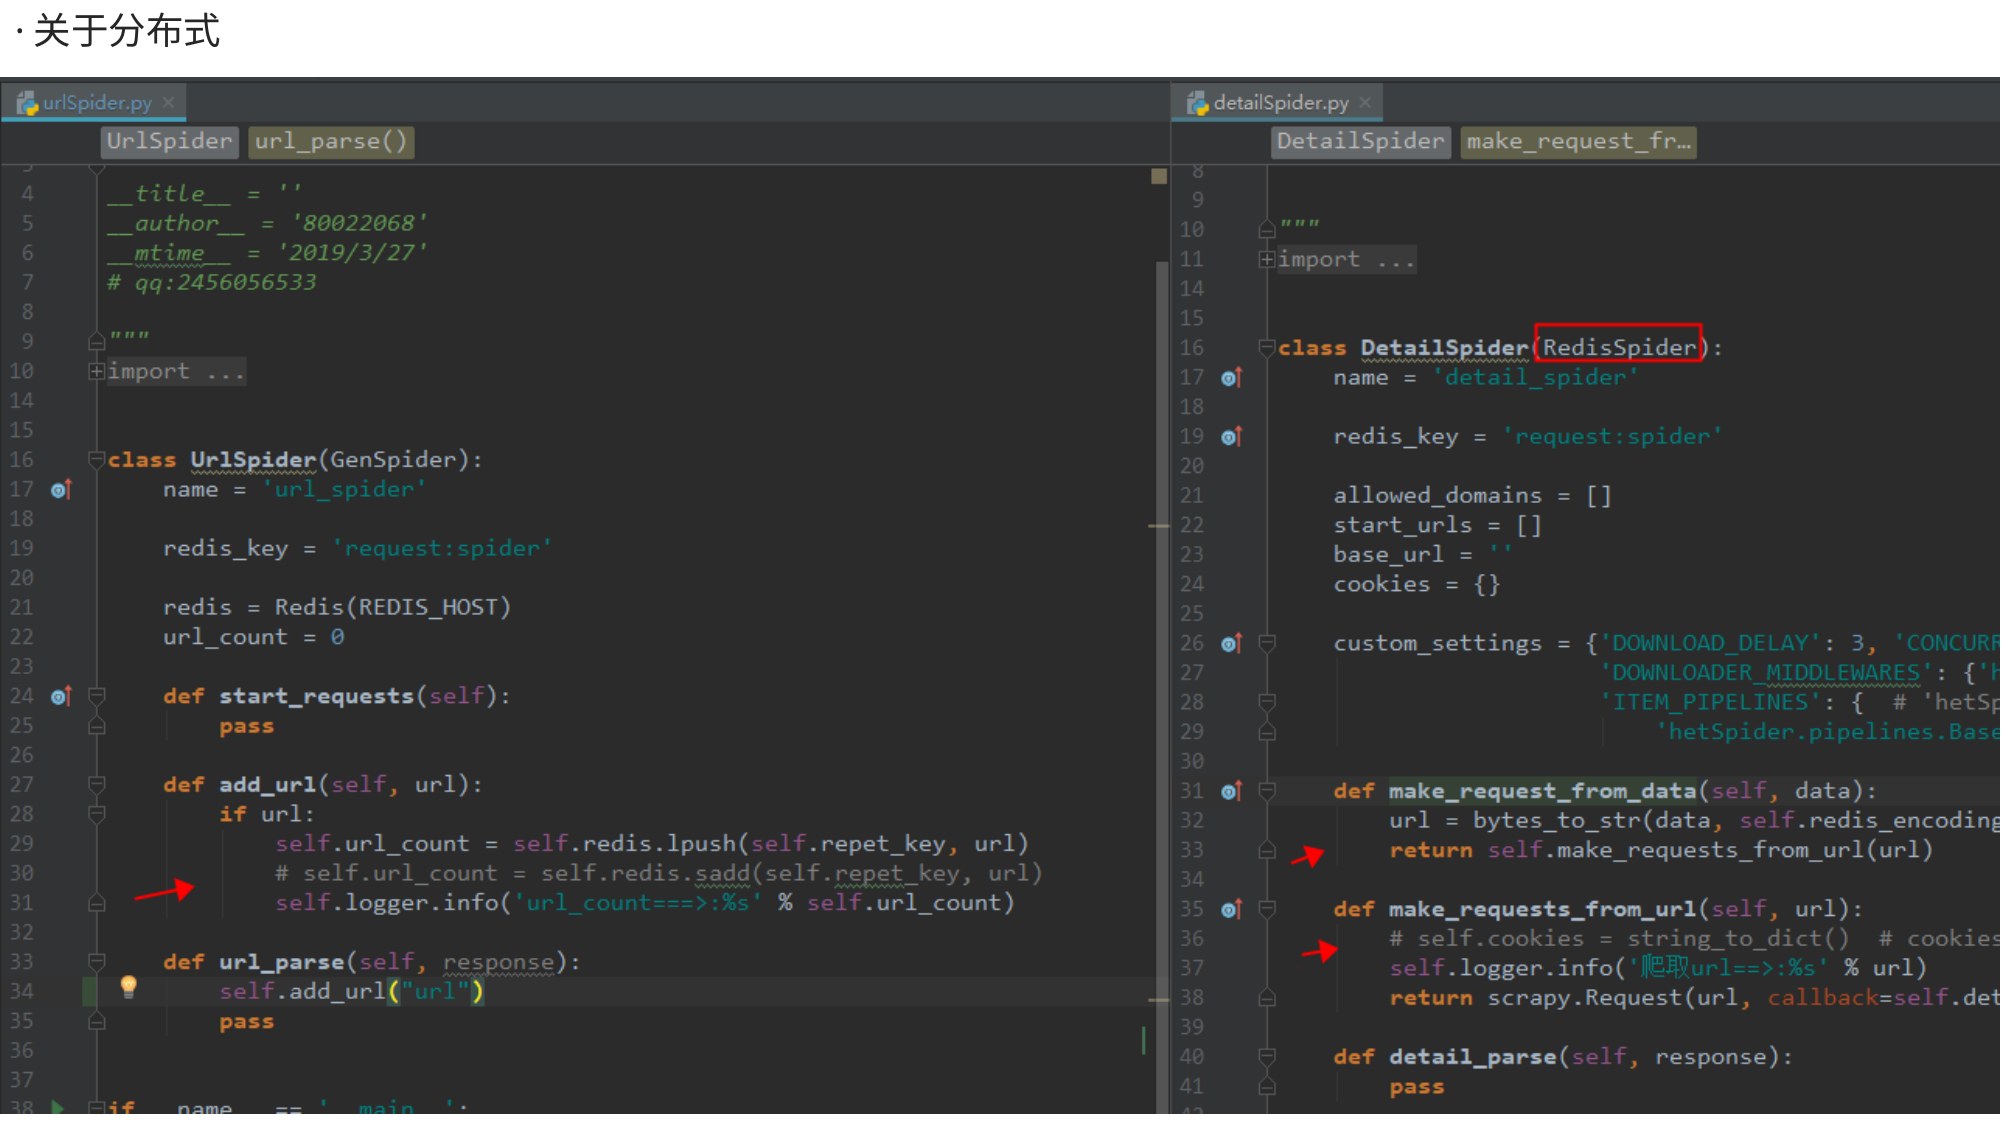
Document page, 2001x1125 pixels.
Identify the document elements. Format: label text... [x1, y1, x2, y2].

picture [0, 77, 2000, 1114]
text_box ·关于分布式 [0, 0, 1367, 77]
